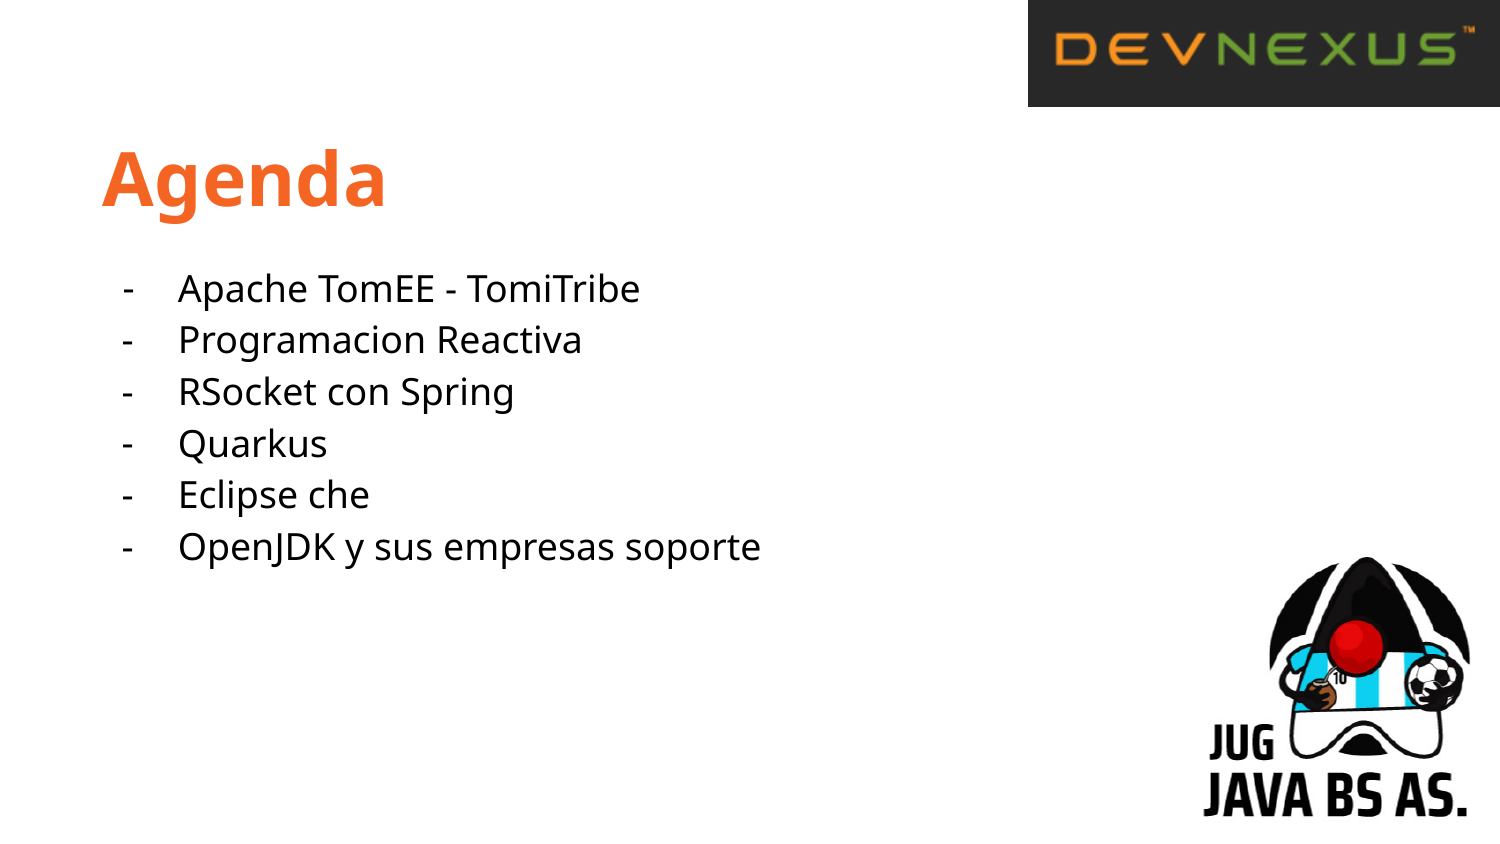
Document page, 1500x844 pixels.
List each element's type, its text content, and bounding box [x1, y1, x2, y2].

title Apache TomEE - TomiTribe Programacion Reactiva RSocket con Spring Quarkus Eclipse che OpenJDK y sus empresas soporte [87, 242, 941, 746]
picture [1158, 519, 1500, 844]
picture [1027, 0, 1500, 107]
title Agenda [87, 116, 941, 242]
